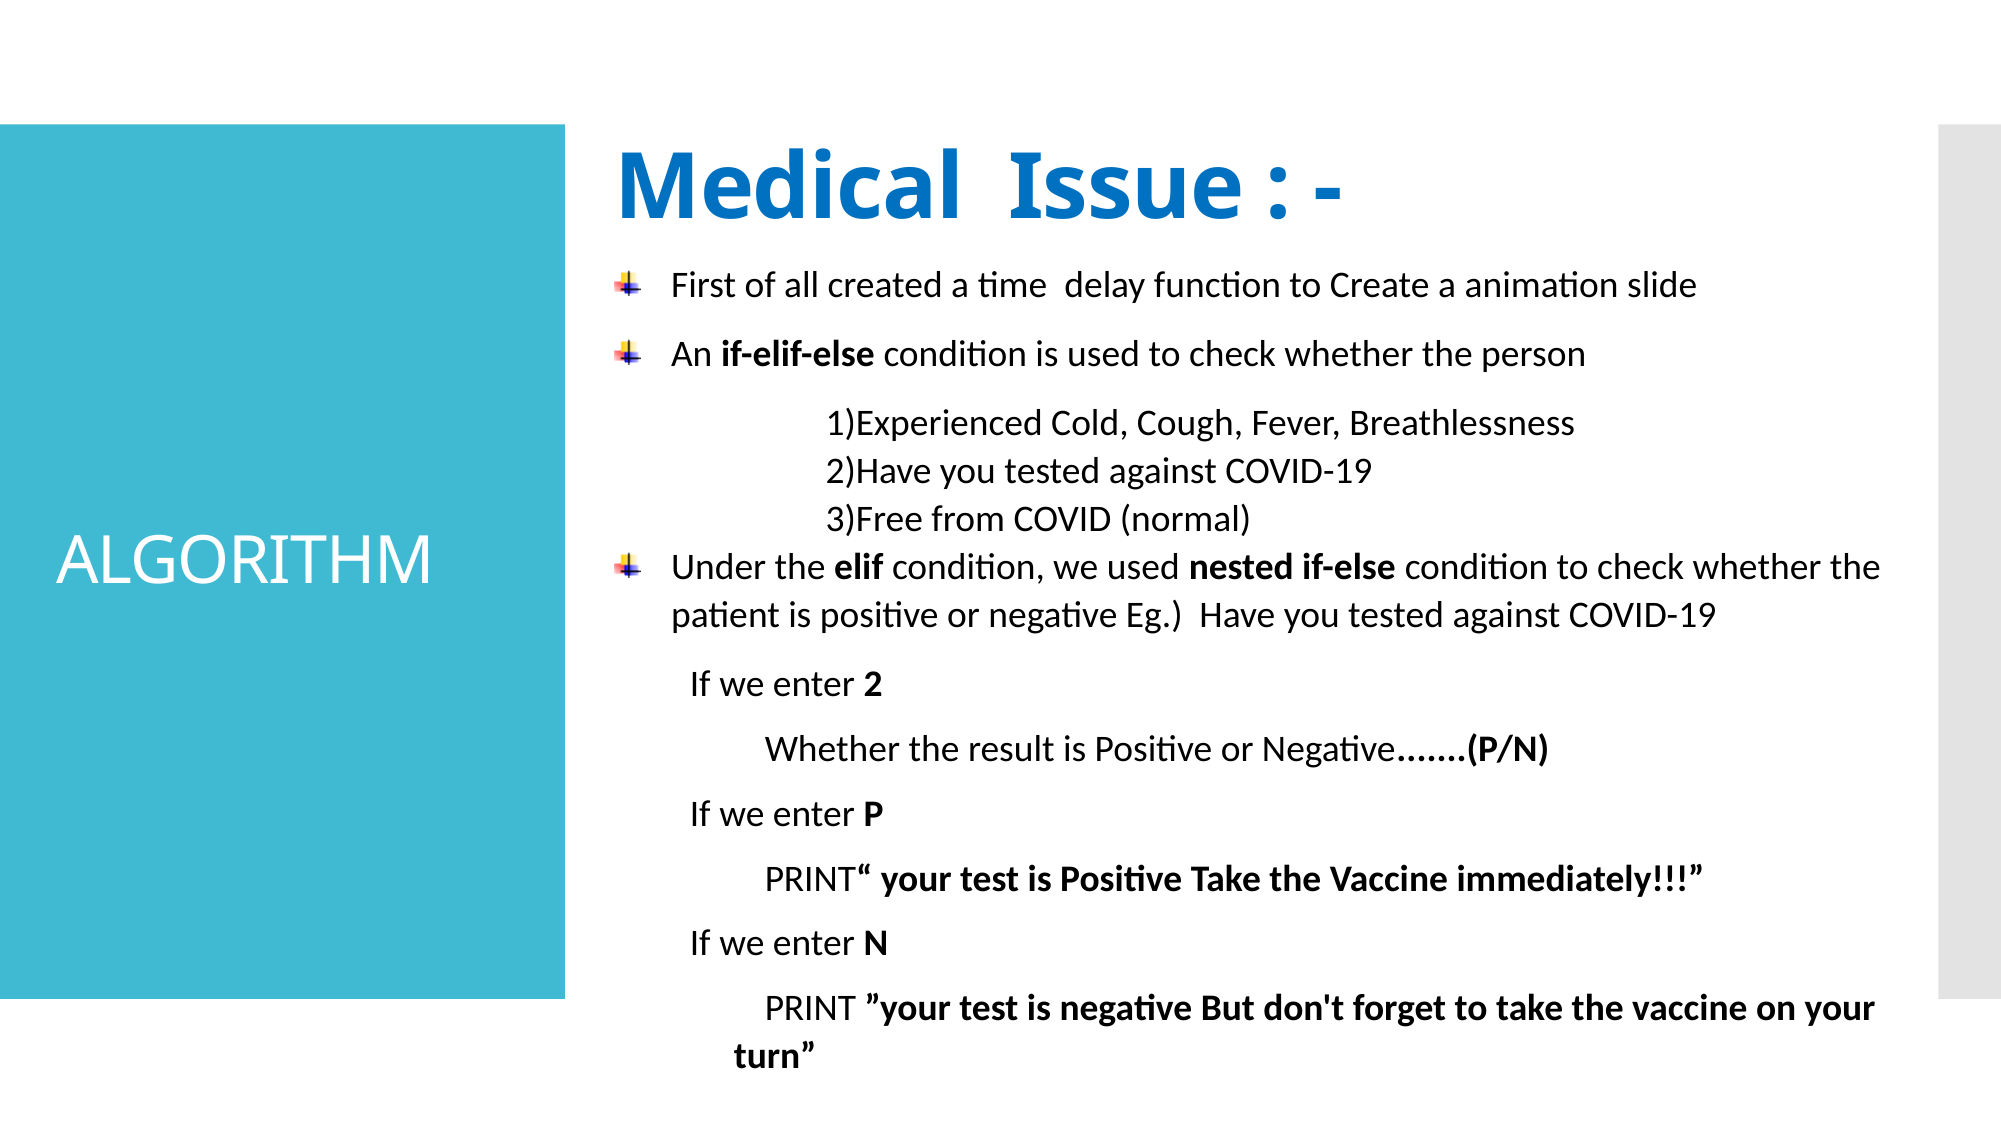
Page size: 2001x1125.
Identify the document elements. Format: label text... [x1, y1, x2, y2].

picture [614, 551, 641, 578]
picture [614, 338, 641, 365]
title ALGORITHM [41, 184, 525, 940]
text_box Medical Issue : - First of all created a time delay function to Create a animation slide An if-elif-else condition is used to check whether the person 1)Experienced Cold, Cough, Fever, Breathlessness 2)Have you tested against COVID-19 3)Free from COVID (normal) Under the elif condition, we used nested if-else condition to check whether the patient is positive or negative Eg.) Have you tested against COVID-19 If we enter 2 Whether the result is Positive or Negative.......(P/N) If we enter P PRINT“ your test is Positive Take the Vaccine immediately!!!” If we enter N PRINT ”your test is negative But don't forget to take the vaccine on your turn” [599, 111, 1916, 1084]
picture [614, 269, 641, 296]
